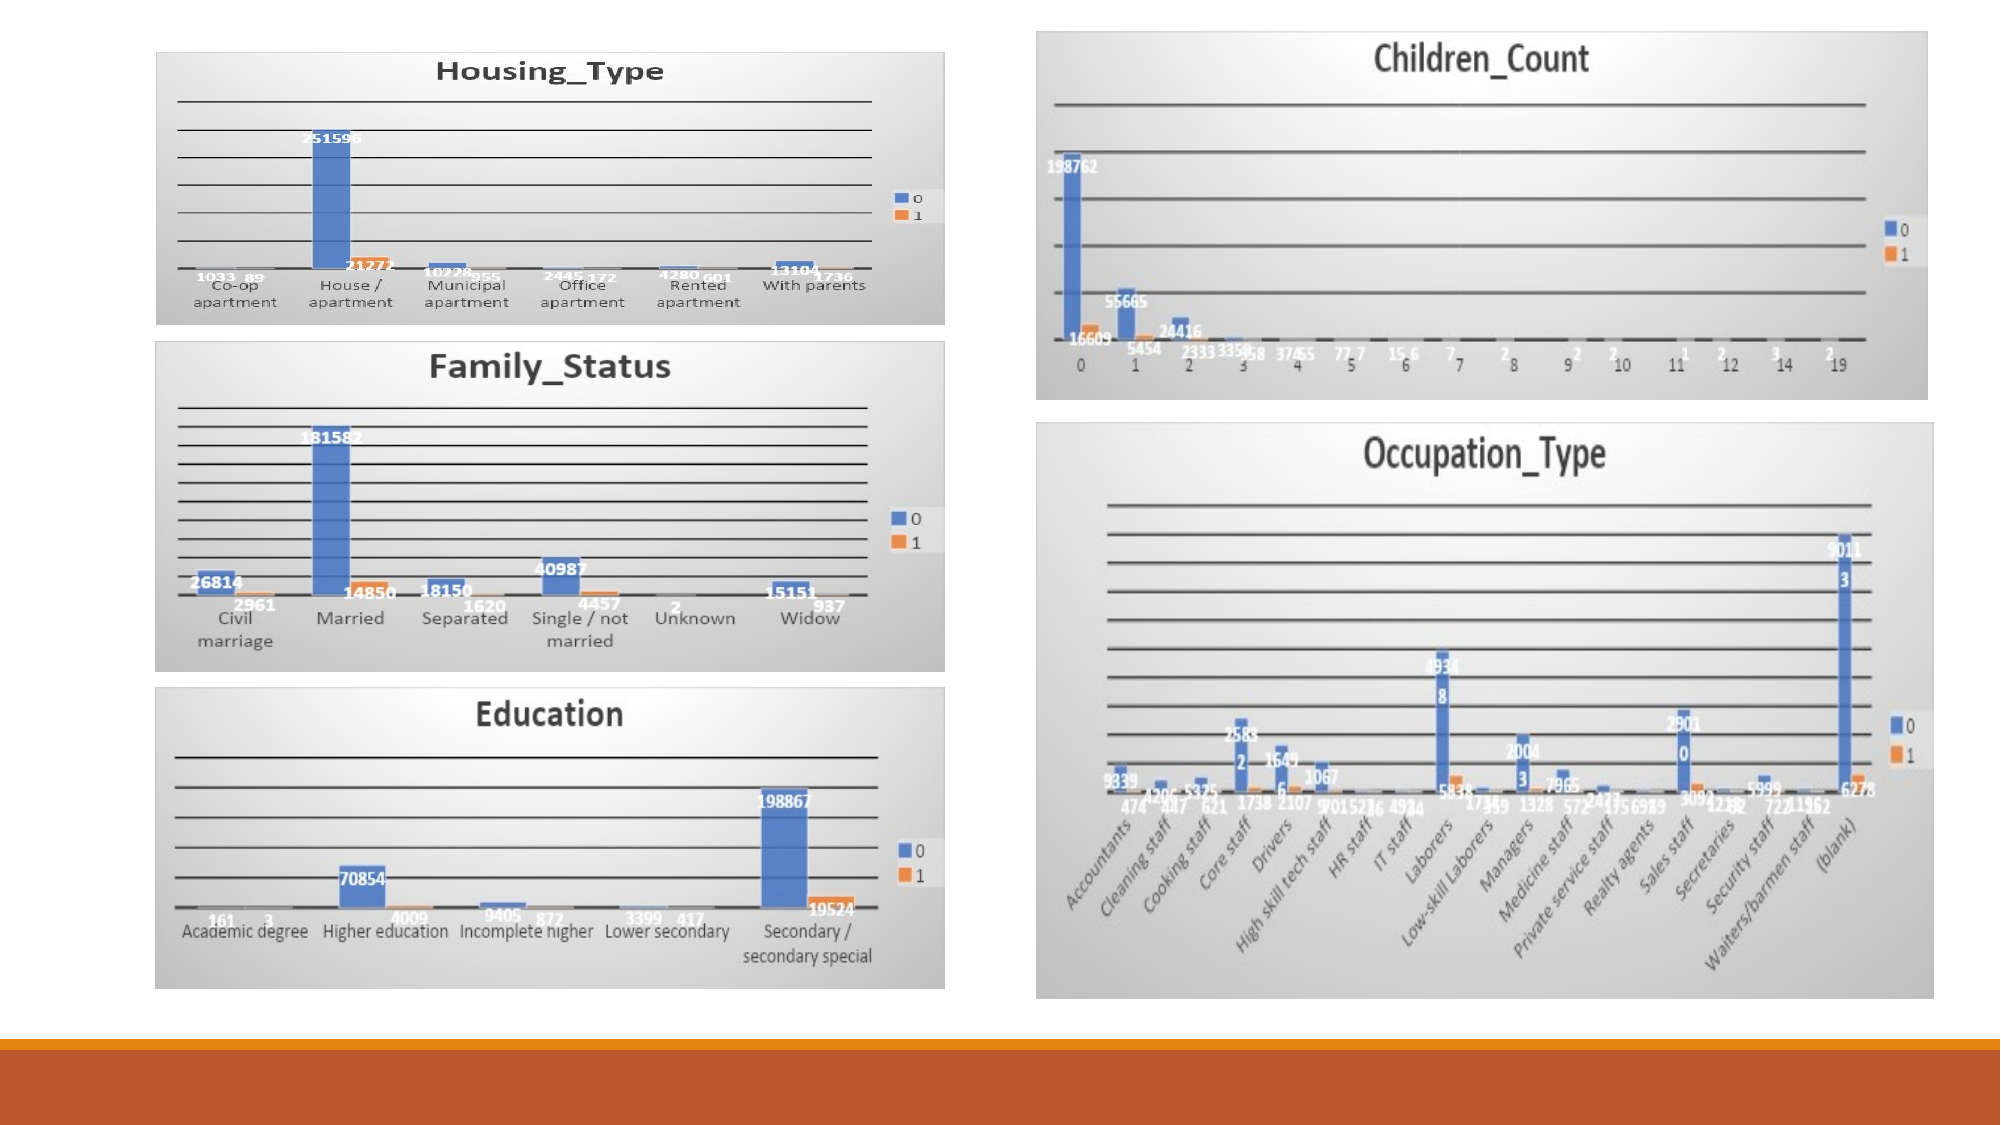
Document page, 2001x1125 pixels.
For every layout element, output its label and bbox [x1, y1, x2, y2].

picture [155, 687, 945, 989]
picture [155, 341, 945, 672]
picture [1035, 422, 1934, 999]
picture [1035, 31, 1929, 401]
picture [156, 51, 945, 326]
